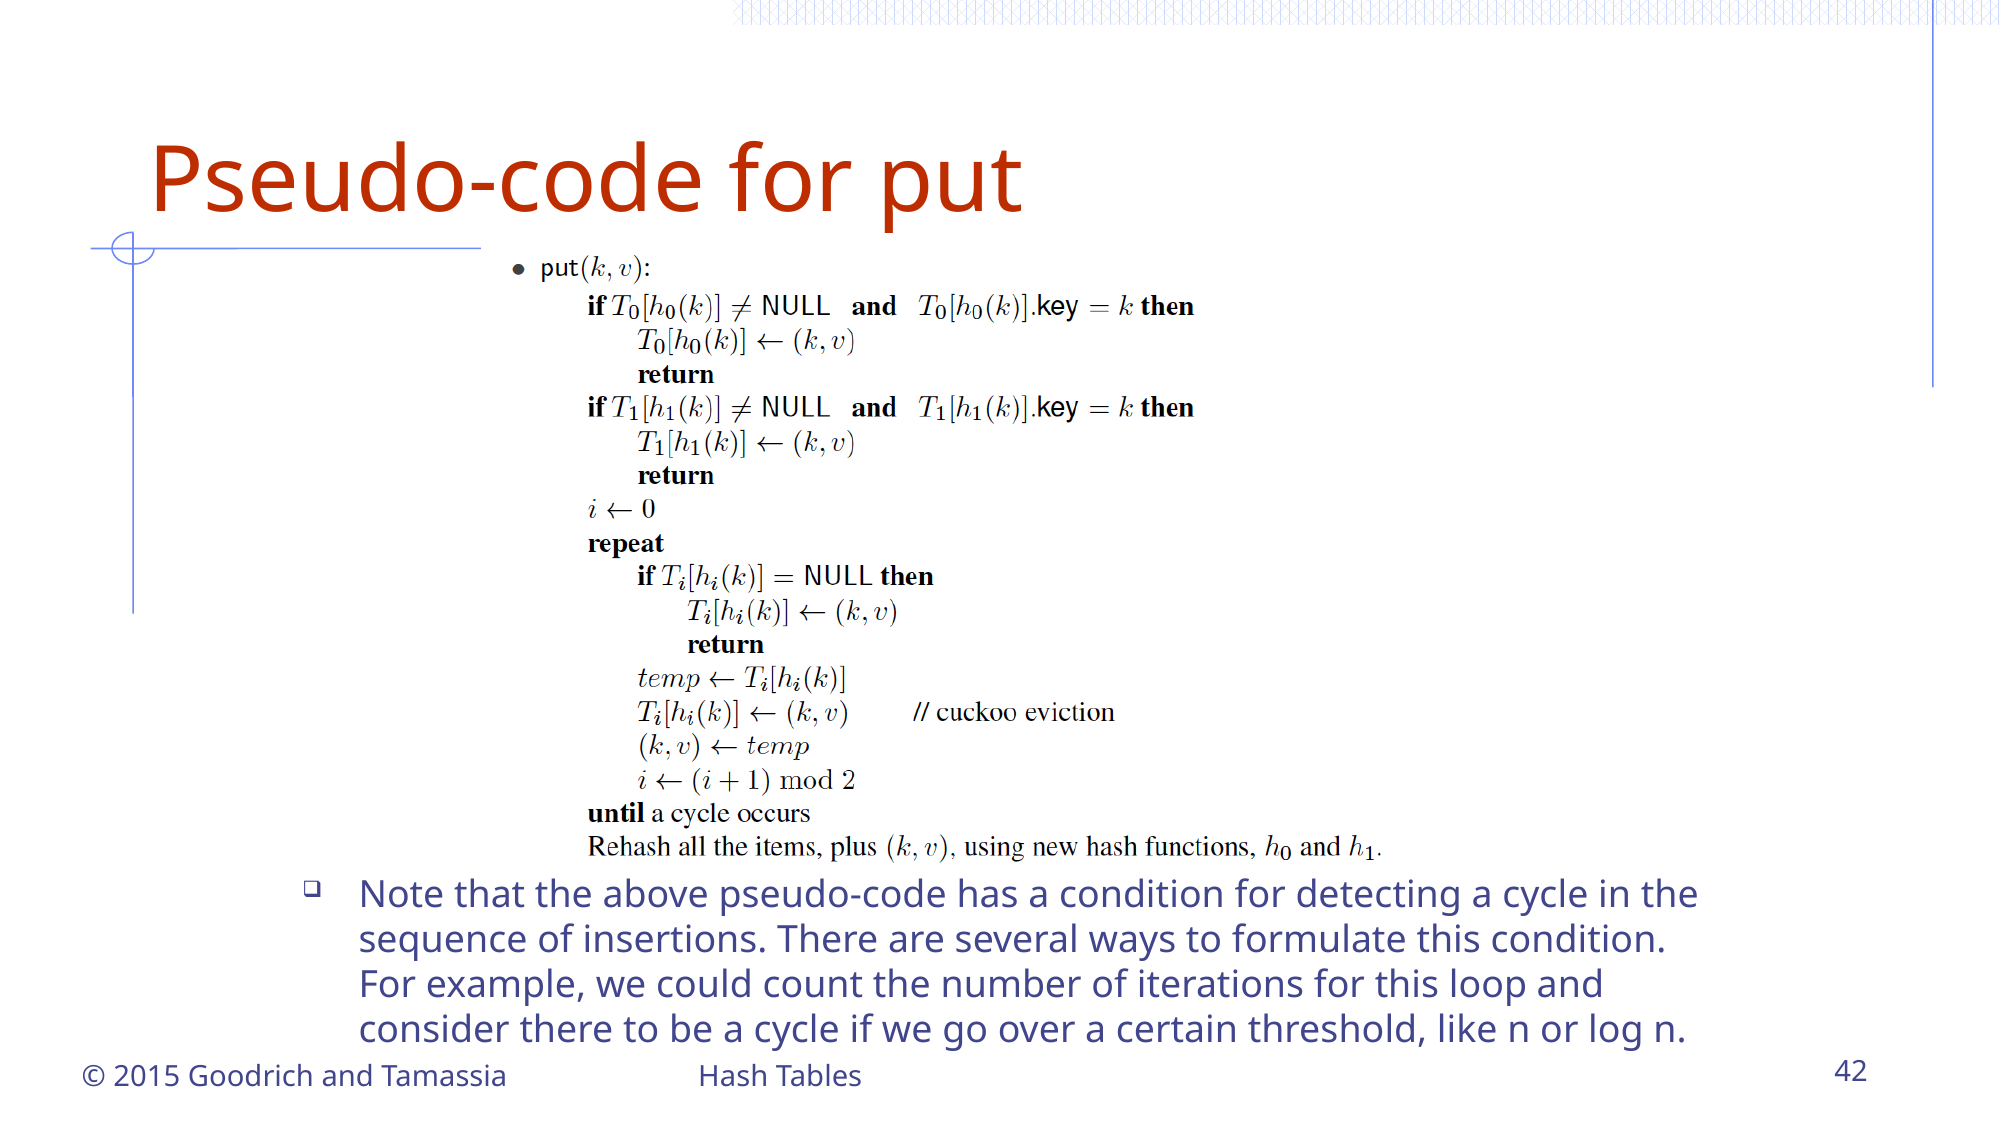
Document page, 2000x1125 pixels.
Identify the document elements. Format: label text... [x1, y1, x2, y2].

title Pseudo-code for put [133, 50, 1883, 238]
slide_number © 2015 Goodrich and Tamassia [66, 1024, 682, 1101]
picture [486, 249, 1400, 876]
slide_number 42 [1432, 1024, 1884, 1101]
list Note that the above pseudo-code has a condition for detecting a cycle in the sequence of insertions. There are several ways to formulate this condition. For example, we could count the number of iterations for this loop and consider there to be a cycle if we go over a certain threshold, like n or log n. [287, 862, 1725, 1050]
footer Hash Tables [682, 1050, 1317, 1101]
